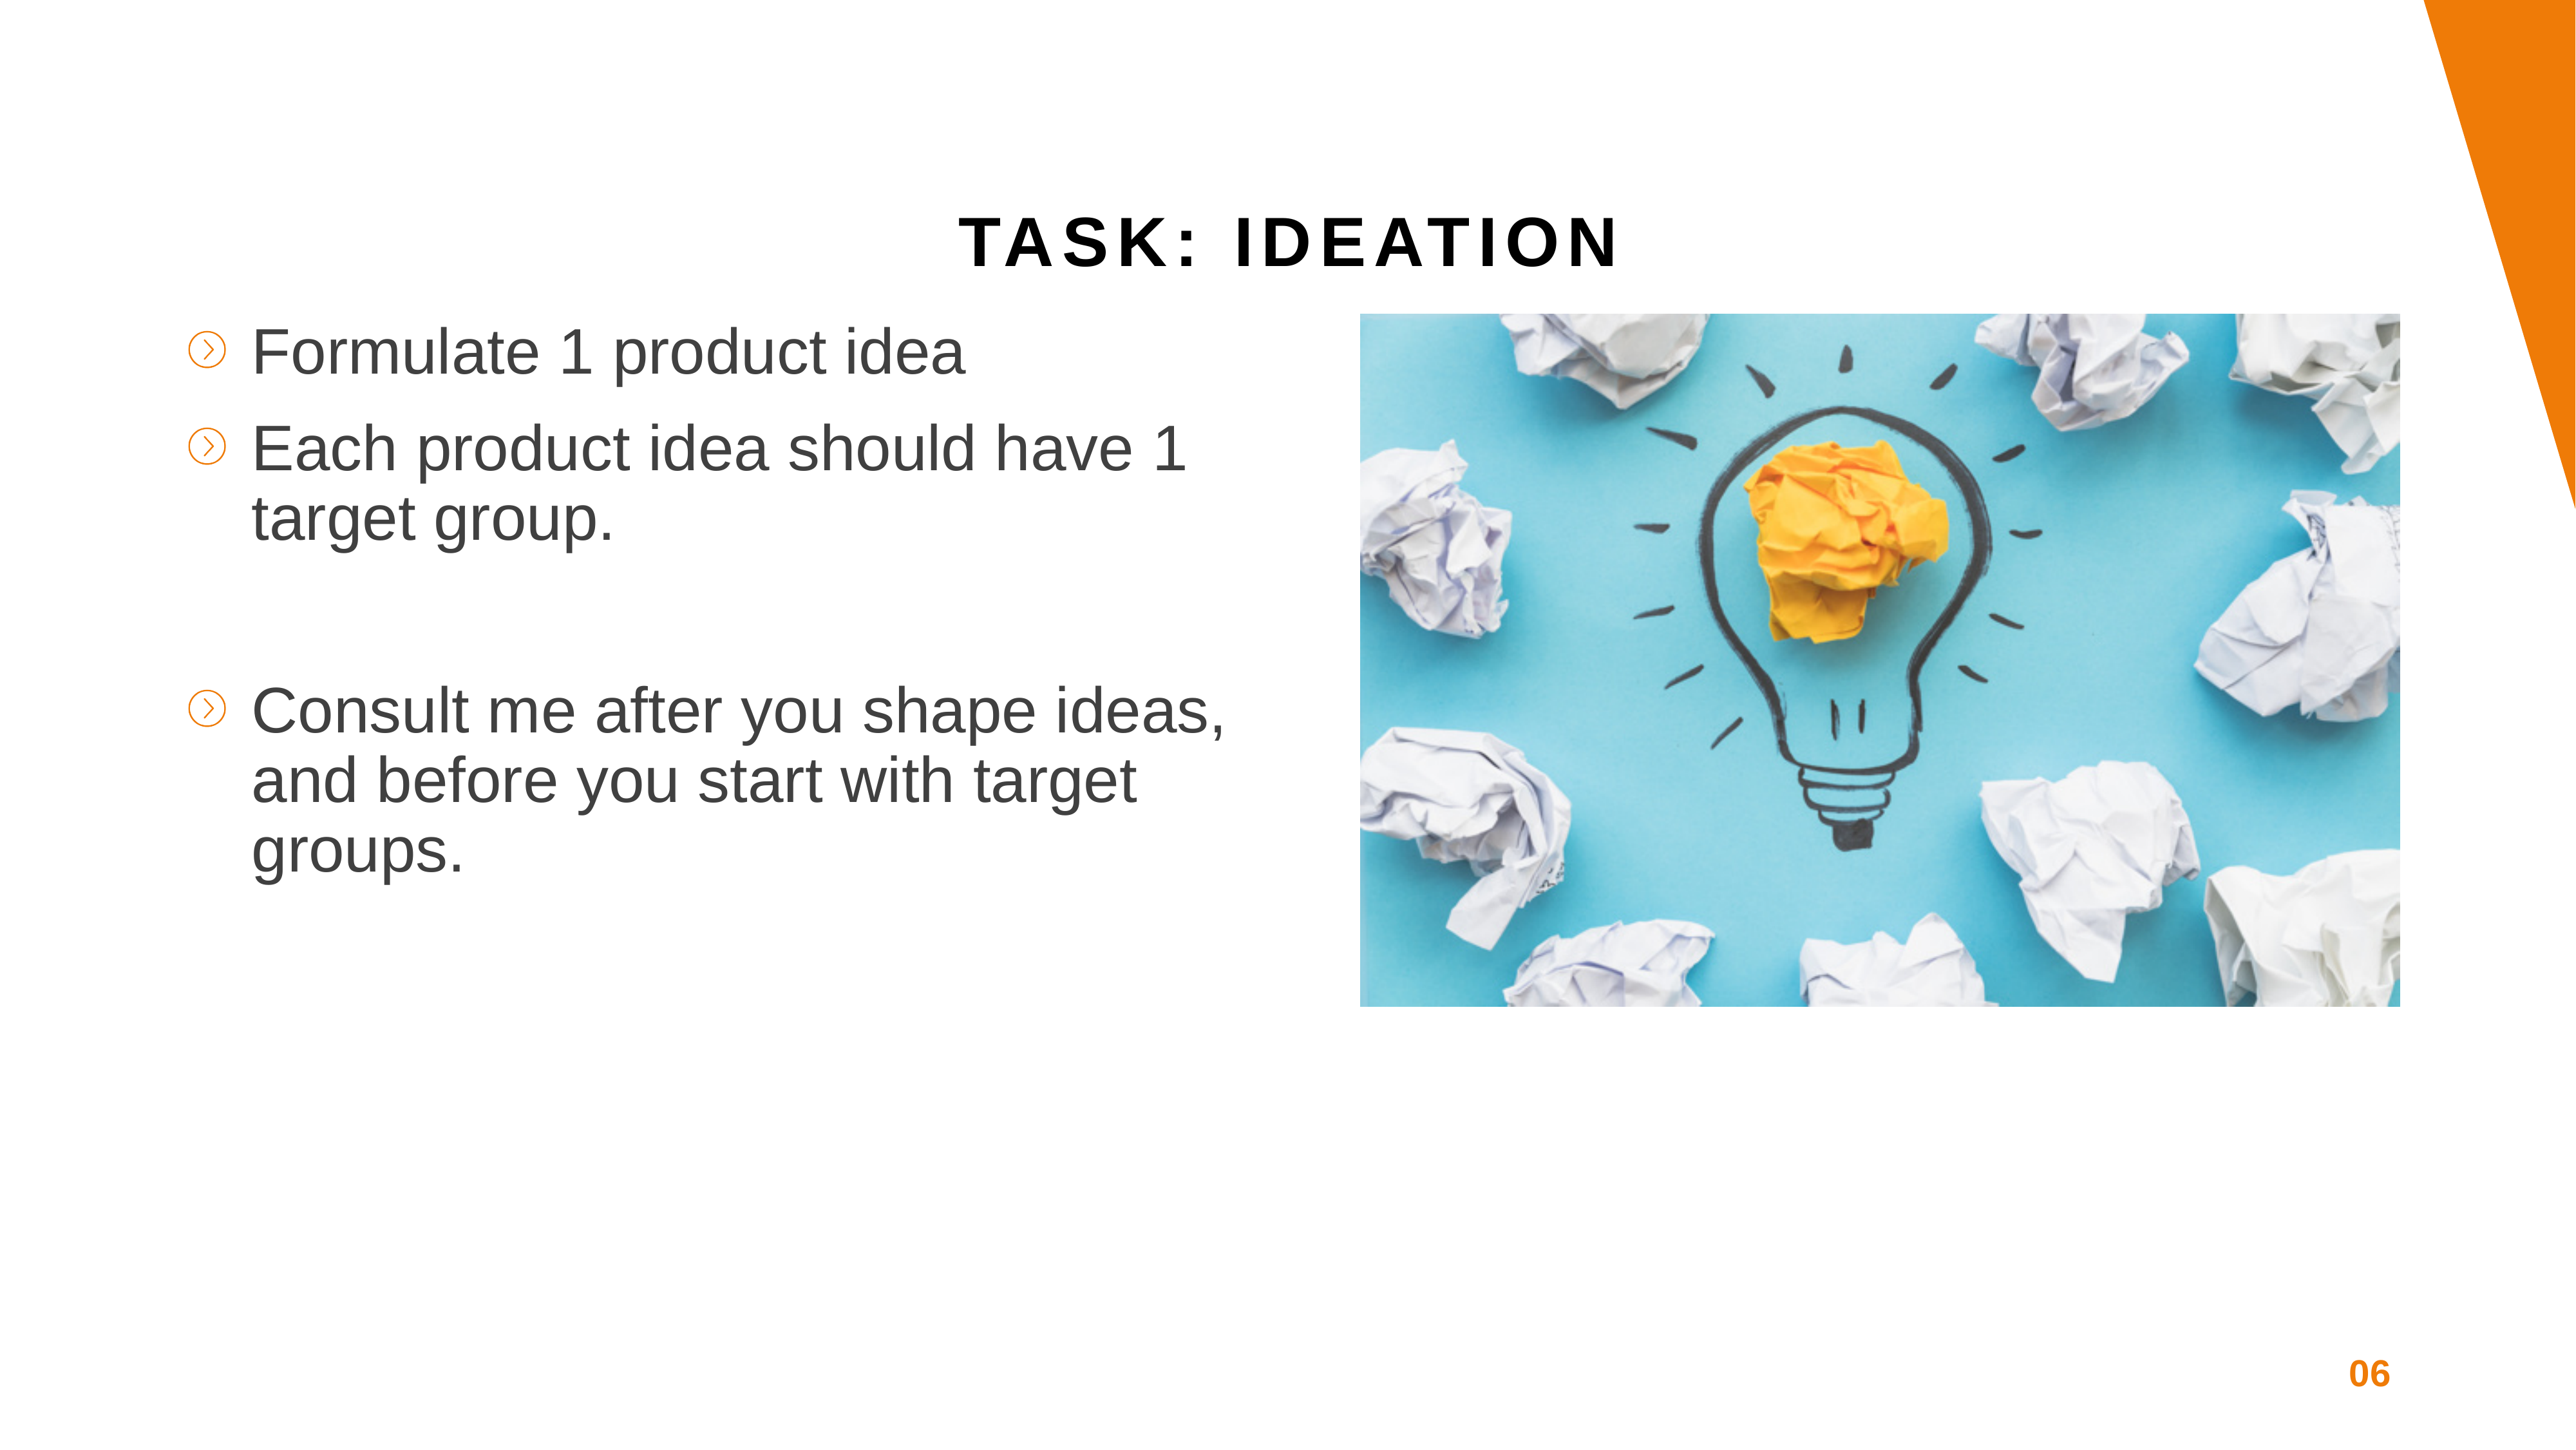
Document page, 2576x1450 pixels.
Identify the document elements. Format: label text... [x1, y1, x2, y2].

picture [179, 419, 235, 473]
list TASK: IDEATION [611, 192, 1966, 291]
picture [179, 681, 235, 736]
picture [1360, 314, 2400, 1007]
list Formulate 1 product idea Each product idea should have 1 target group. Consult me after you shape ideas, and before you start with target groups. [169, 314, 1288, 1288]
picture [179, 322, 235, 377]
